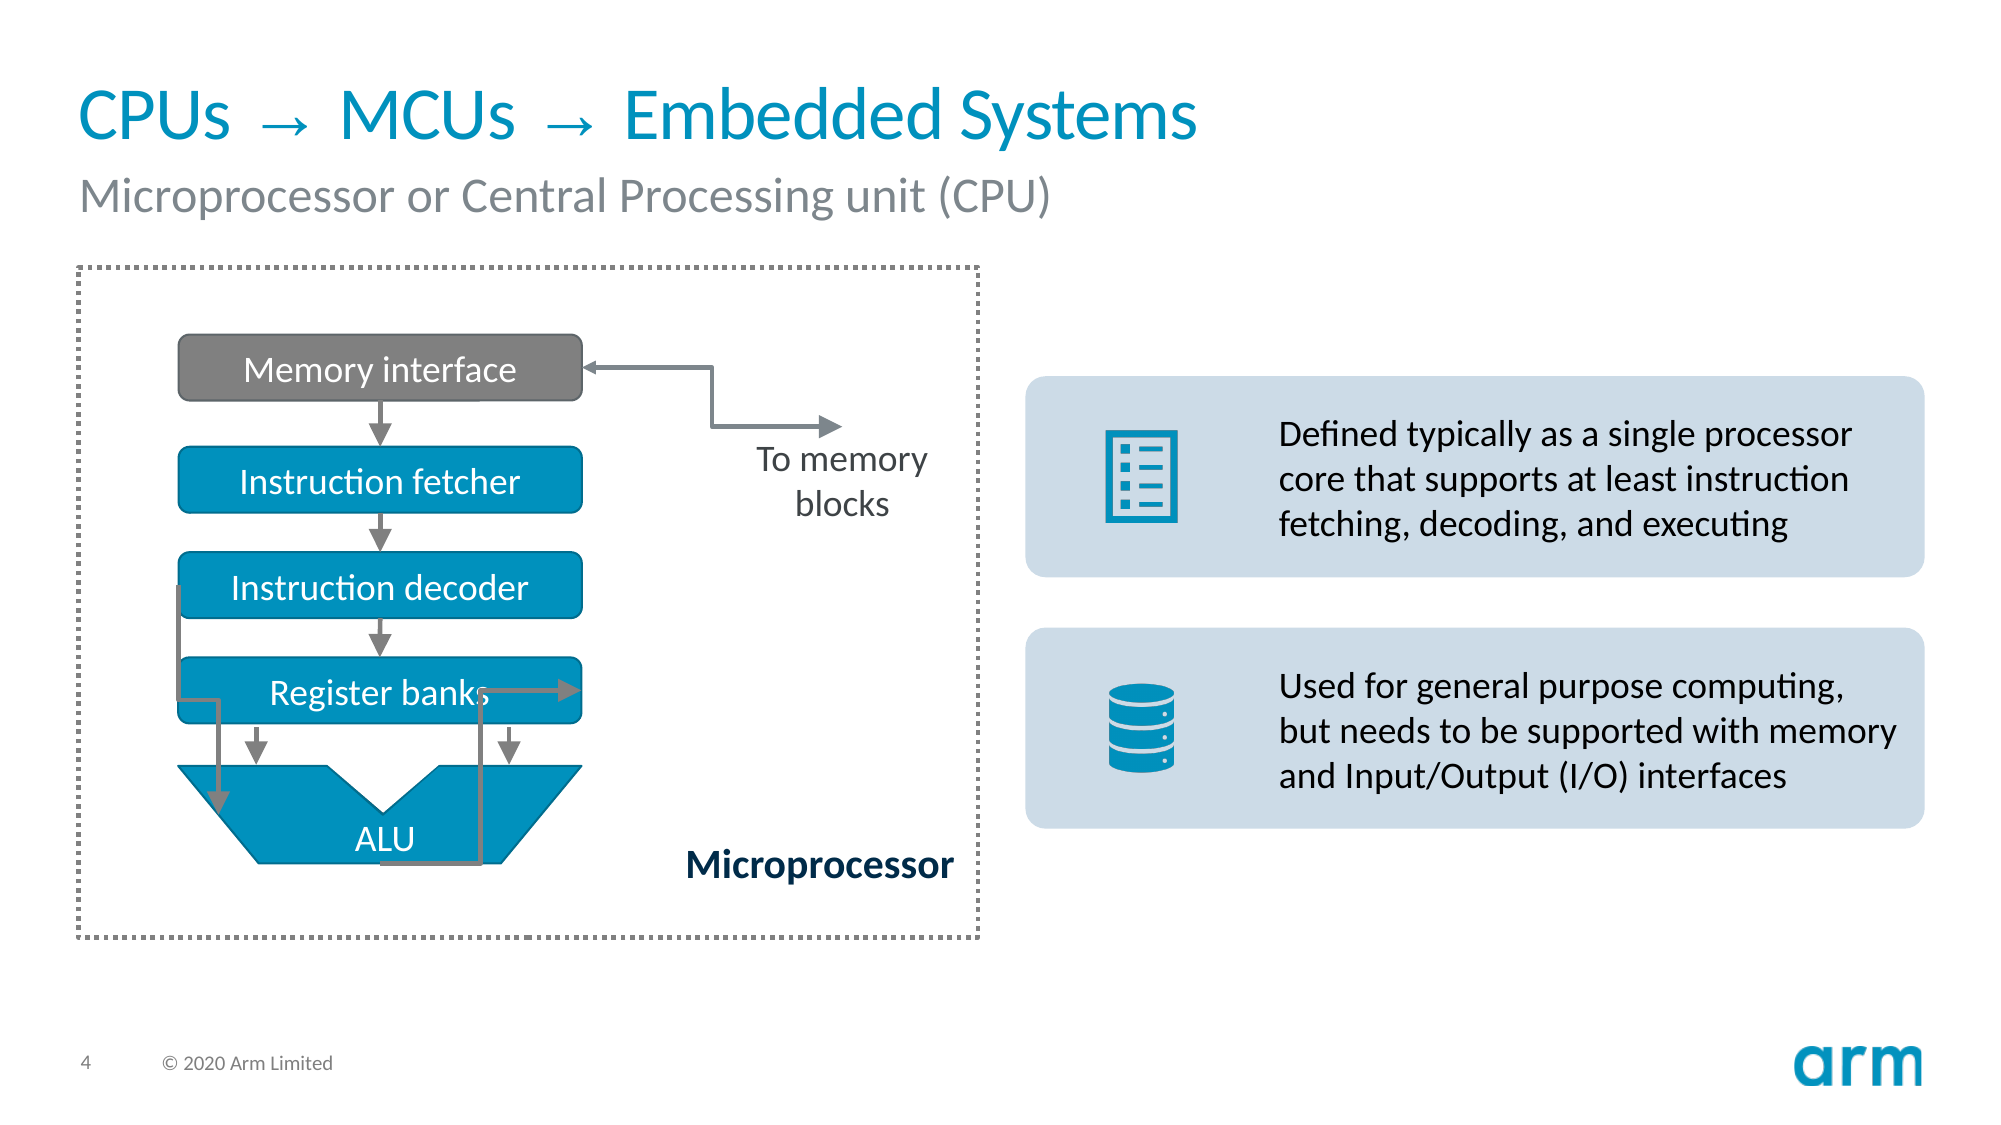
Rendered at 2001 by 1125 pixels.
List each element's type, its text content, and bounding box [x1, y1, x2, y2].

list Microprocessor or Central Processing unit (CPU) [78, 162, 1922, 220]
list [1025, 267, 1925, 938]
title CPUs → MCUs → Embedded Systems [78, 78, 1922, 162]
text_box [78, 267, 1000, 938]
